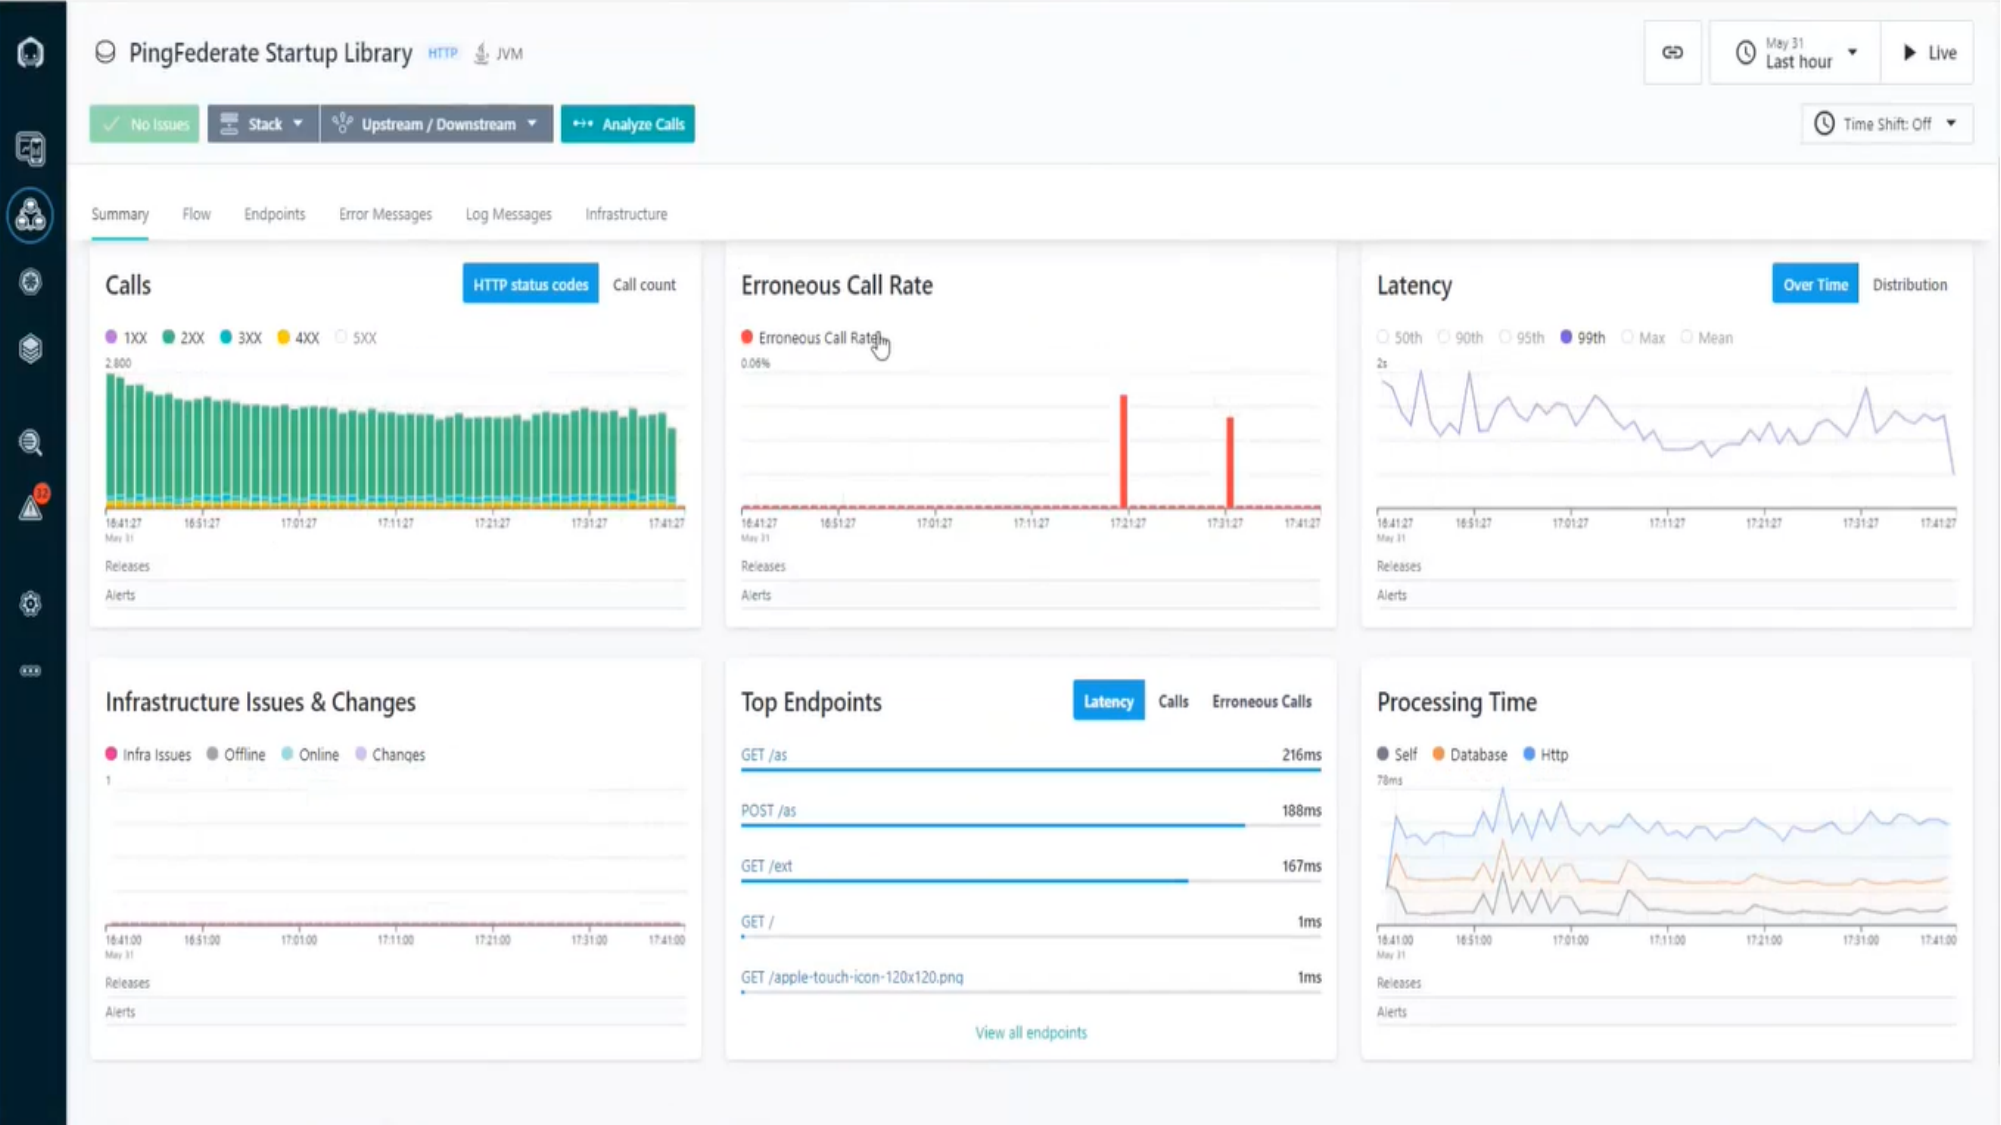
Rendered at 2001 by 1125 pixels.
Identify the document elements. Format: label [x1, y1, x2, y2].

list [0, 0, 2000, 1125]
